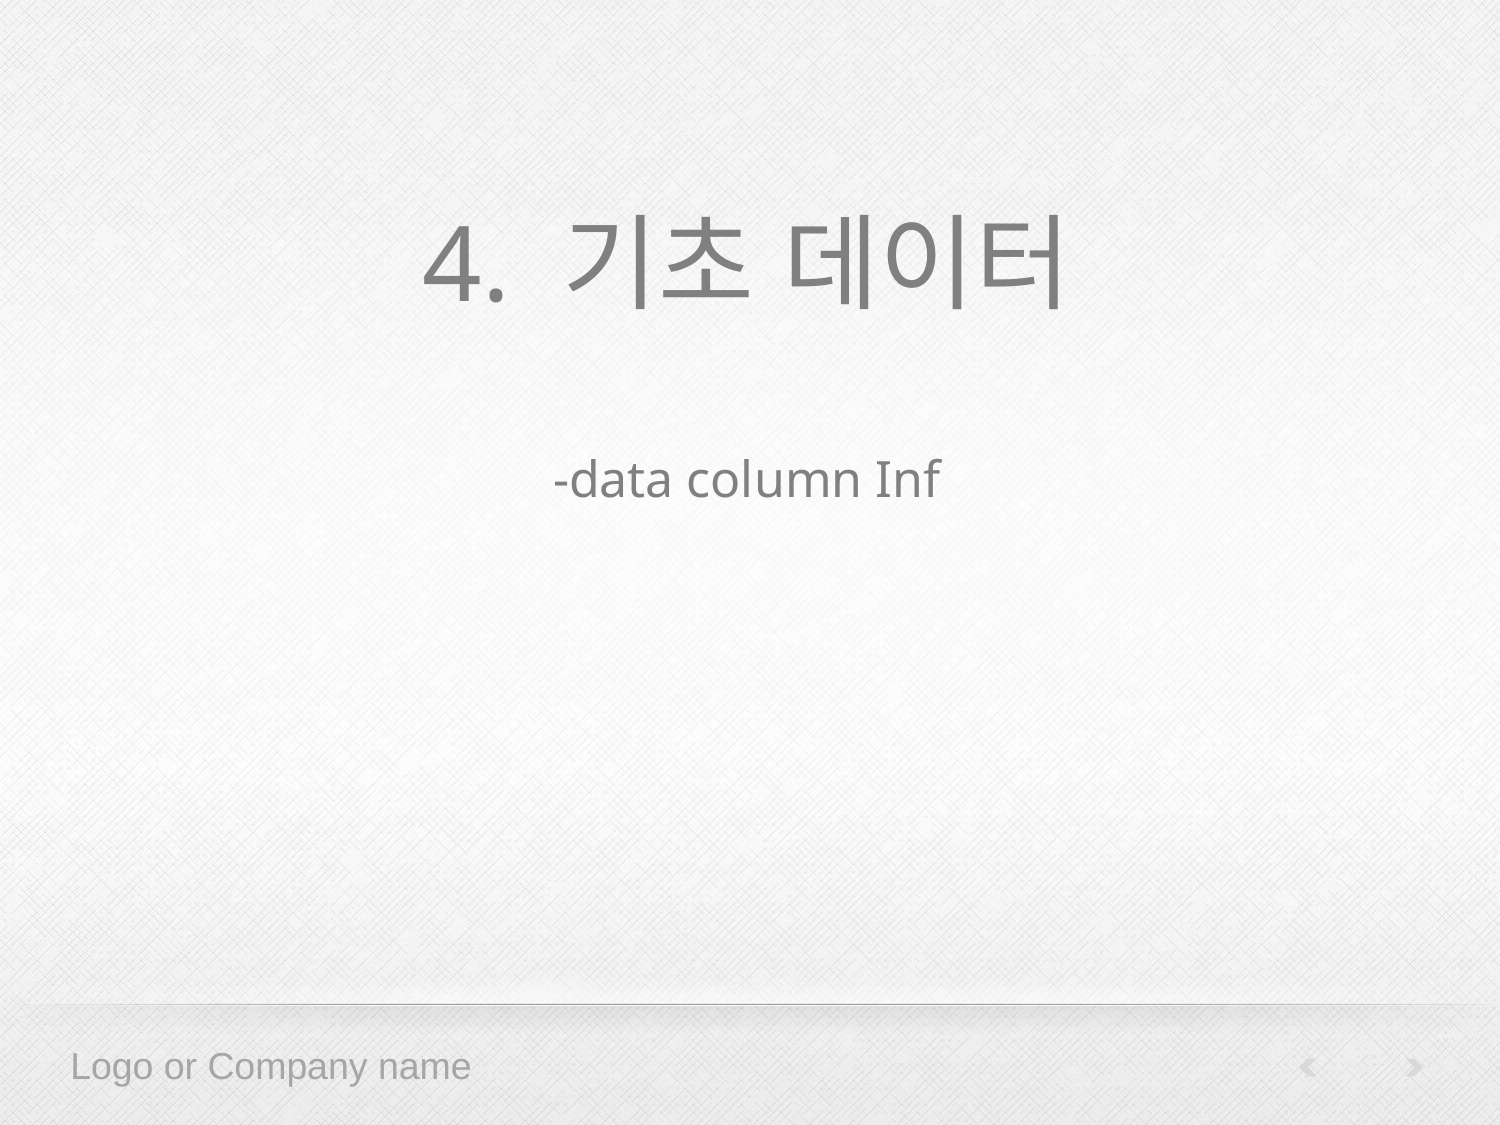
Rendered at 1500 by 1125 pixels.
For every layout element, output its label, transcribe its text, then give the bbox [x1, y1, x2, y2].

picture [0, 0, 1500, 1125]
title 4. 기초 데이터 -data column Inf [112, 190, 1382, 486]
